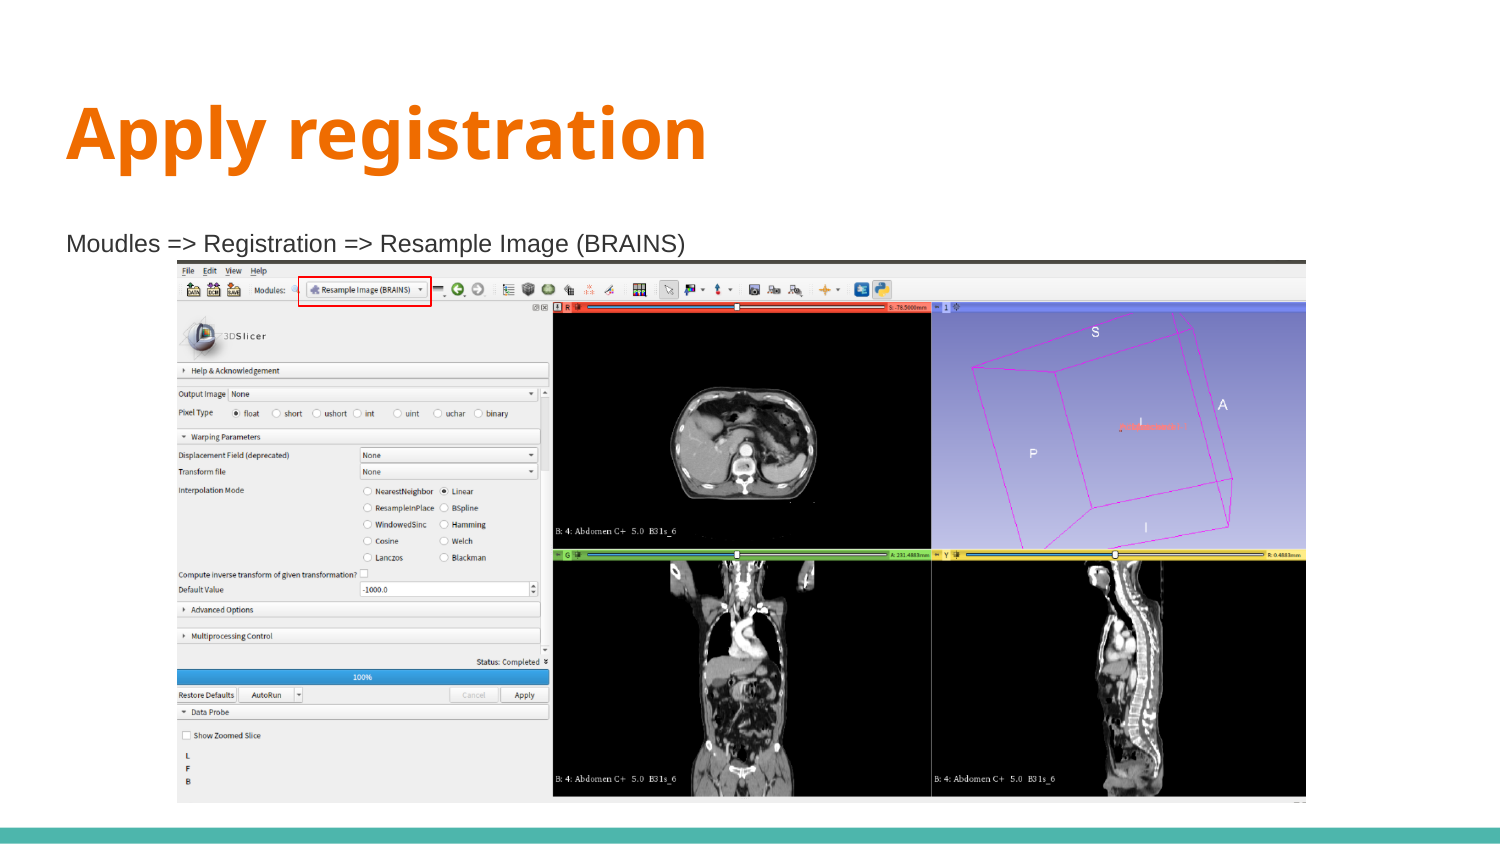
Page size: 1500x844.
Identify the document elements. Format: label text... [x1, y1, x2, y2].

title Apply registration [51, 72, 1449, 189]
picture [176, 260, 1306, 803]
list Moudles => Registration => Resample Image (BRAINS) [51, 207, 1449, 750]
